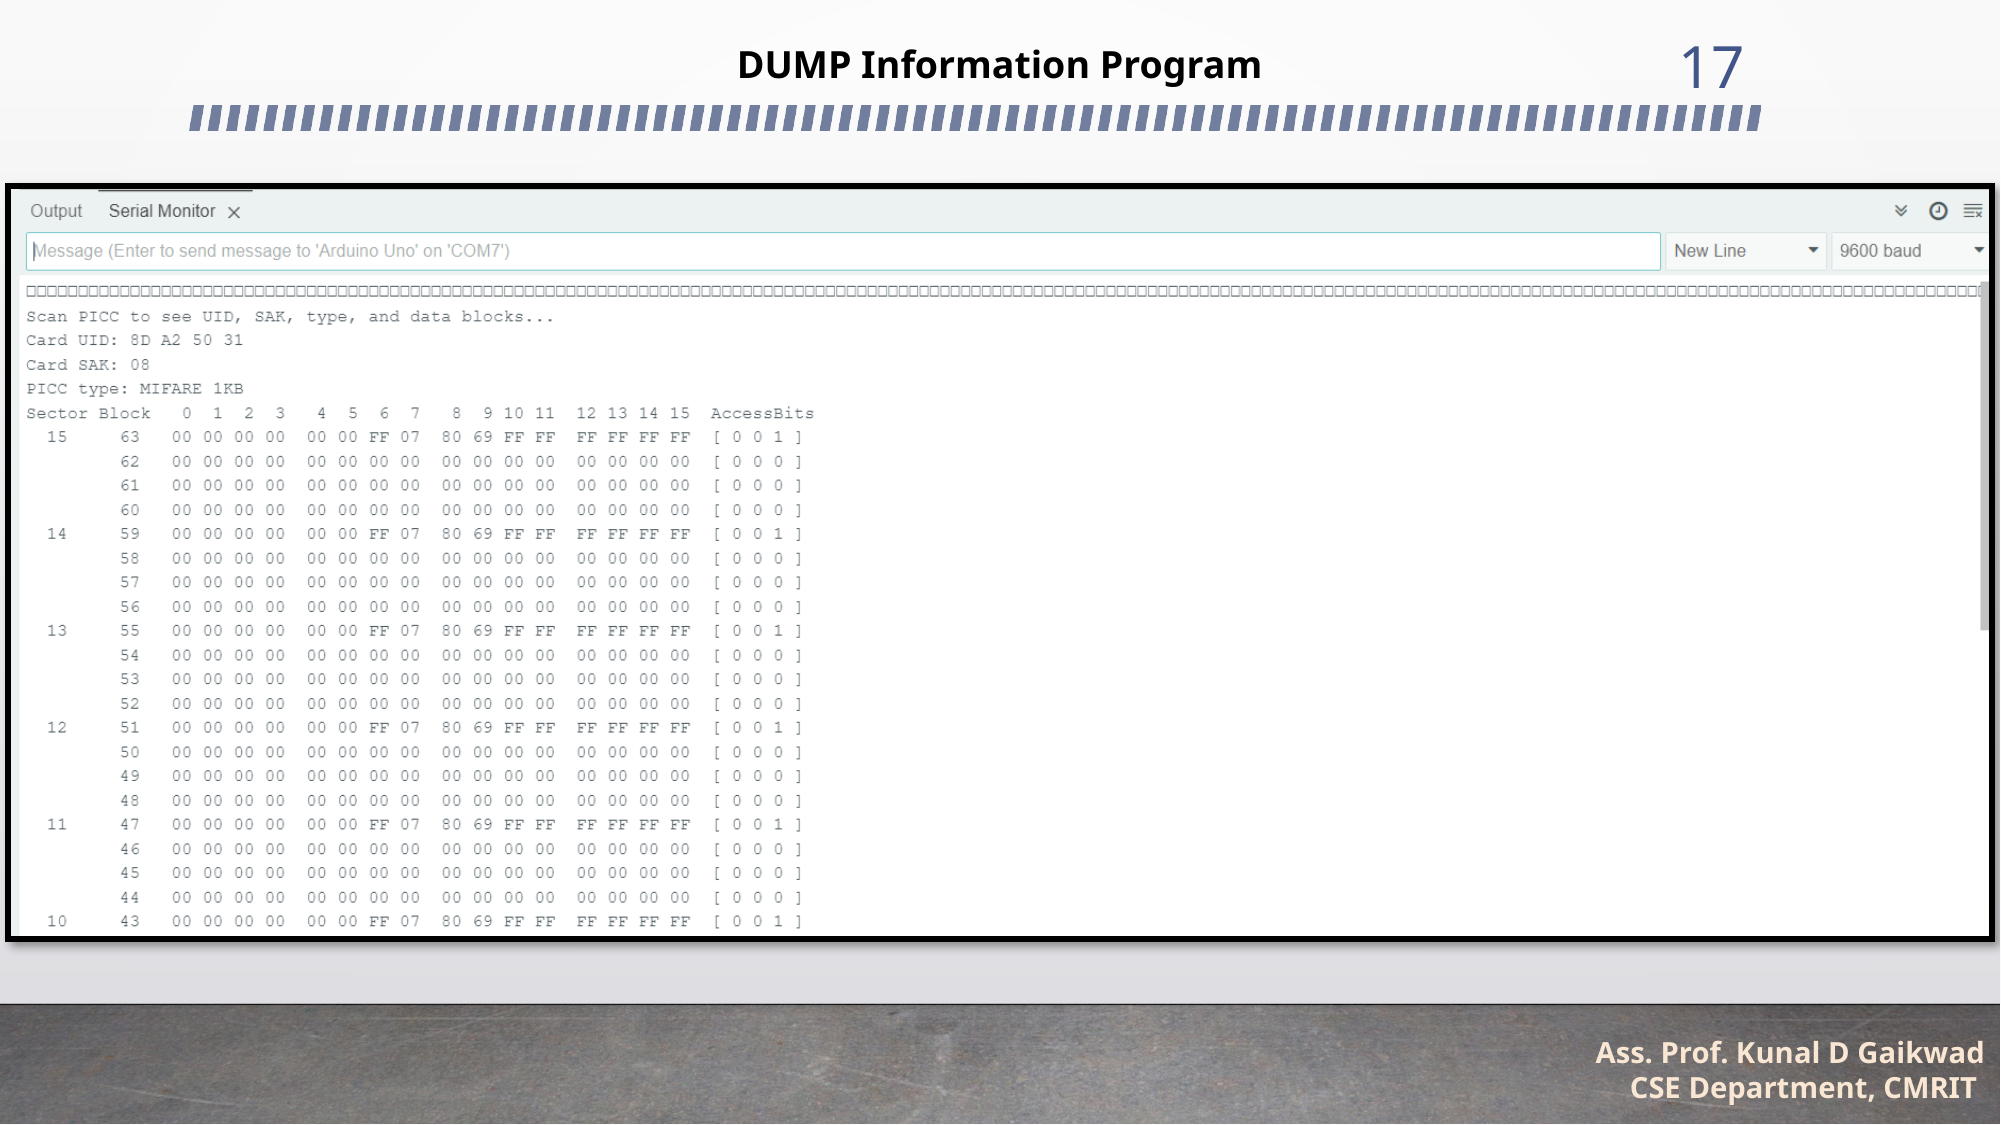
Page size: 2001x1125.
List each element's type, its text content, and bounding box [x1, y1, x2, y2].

text_box Ass. Prof. Kunal D Gaikwad CSE Department, CMRIT [1188, 1026, 2000, 1125]
picture [0, 1004, 2000, 1124]
slide_number 17 [1626, 22, 1760, 106]
picture [10, 188, 1990, 936]
text_box DUMP Information Program [492, 11, 1507, 94]
